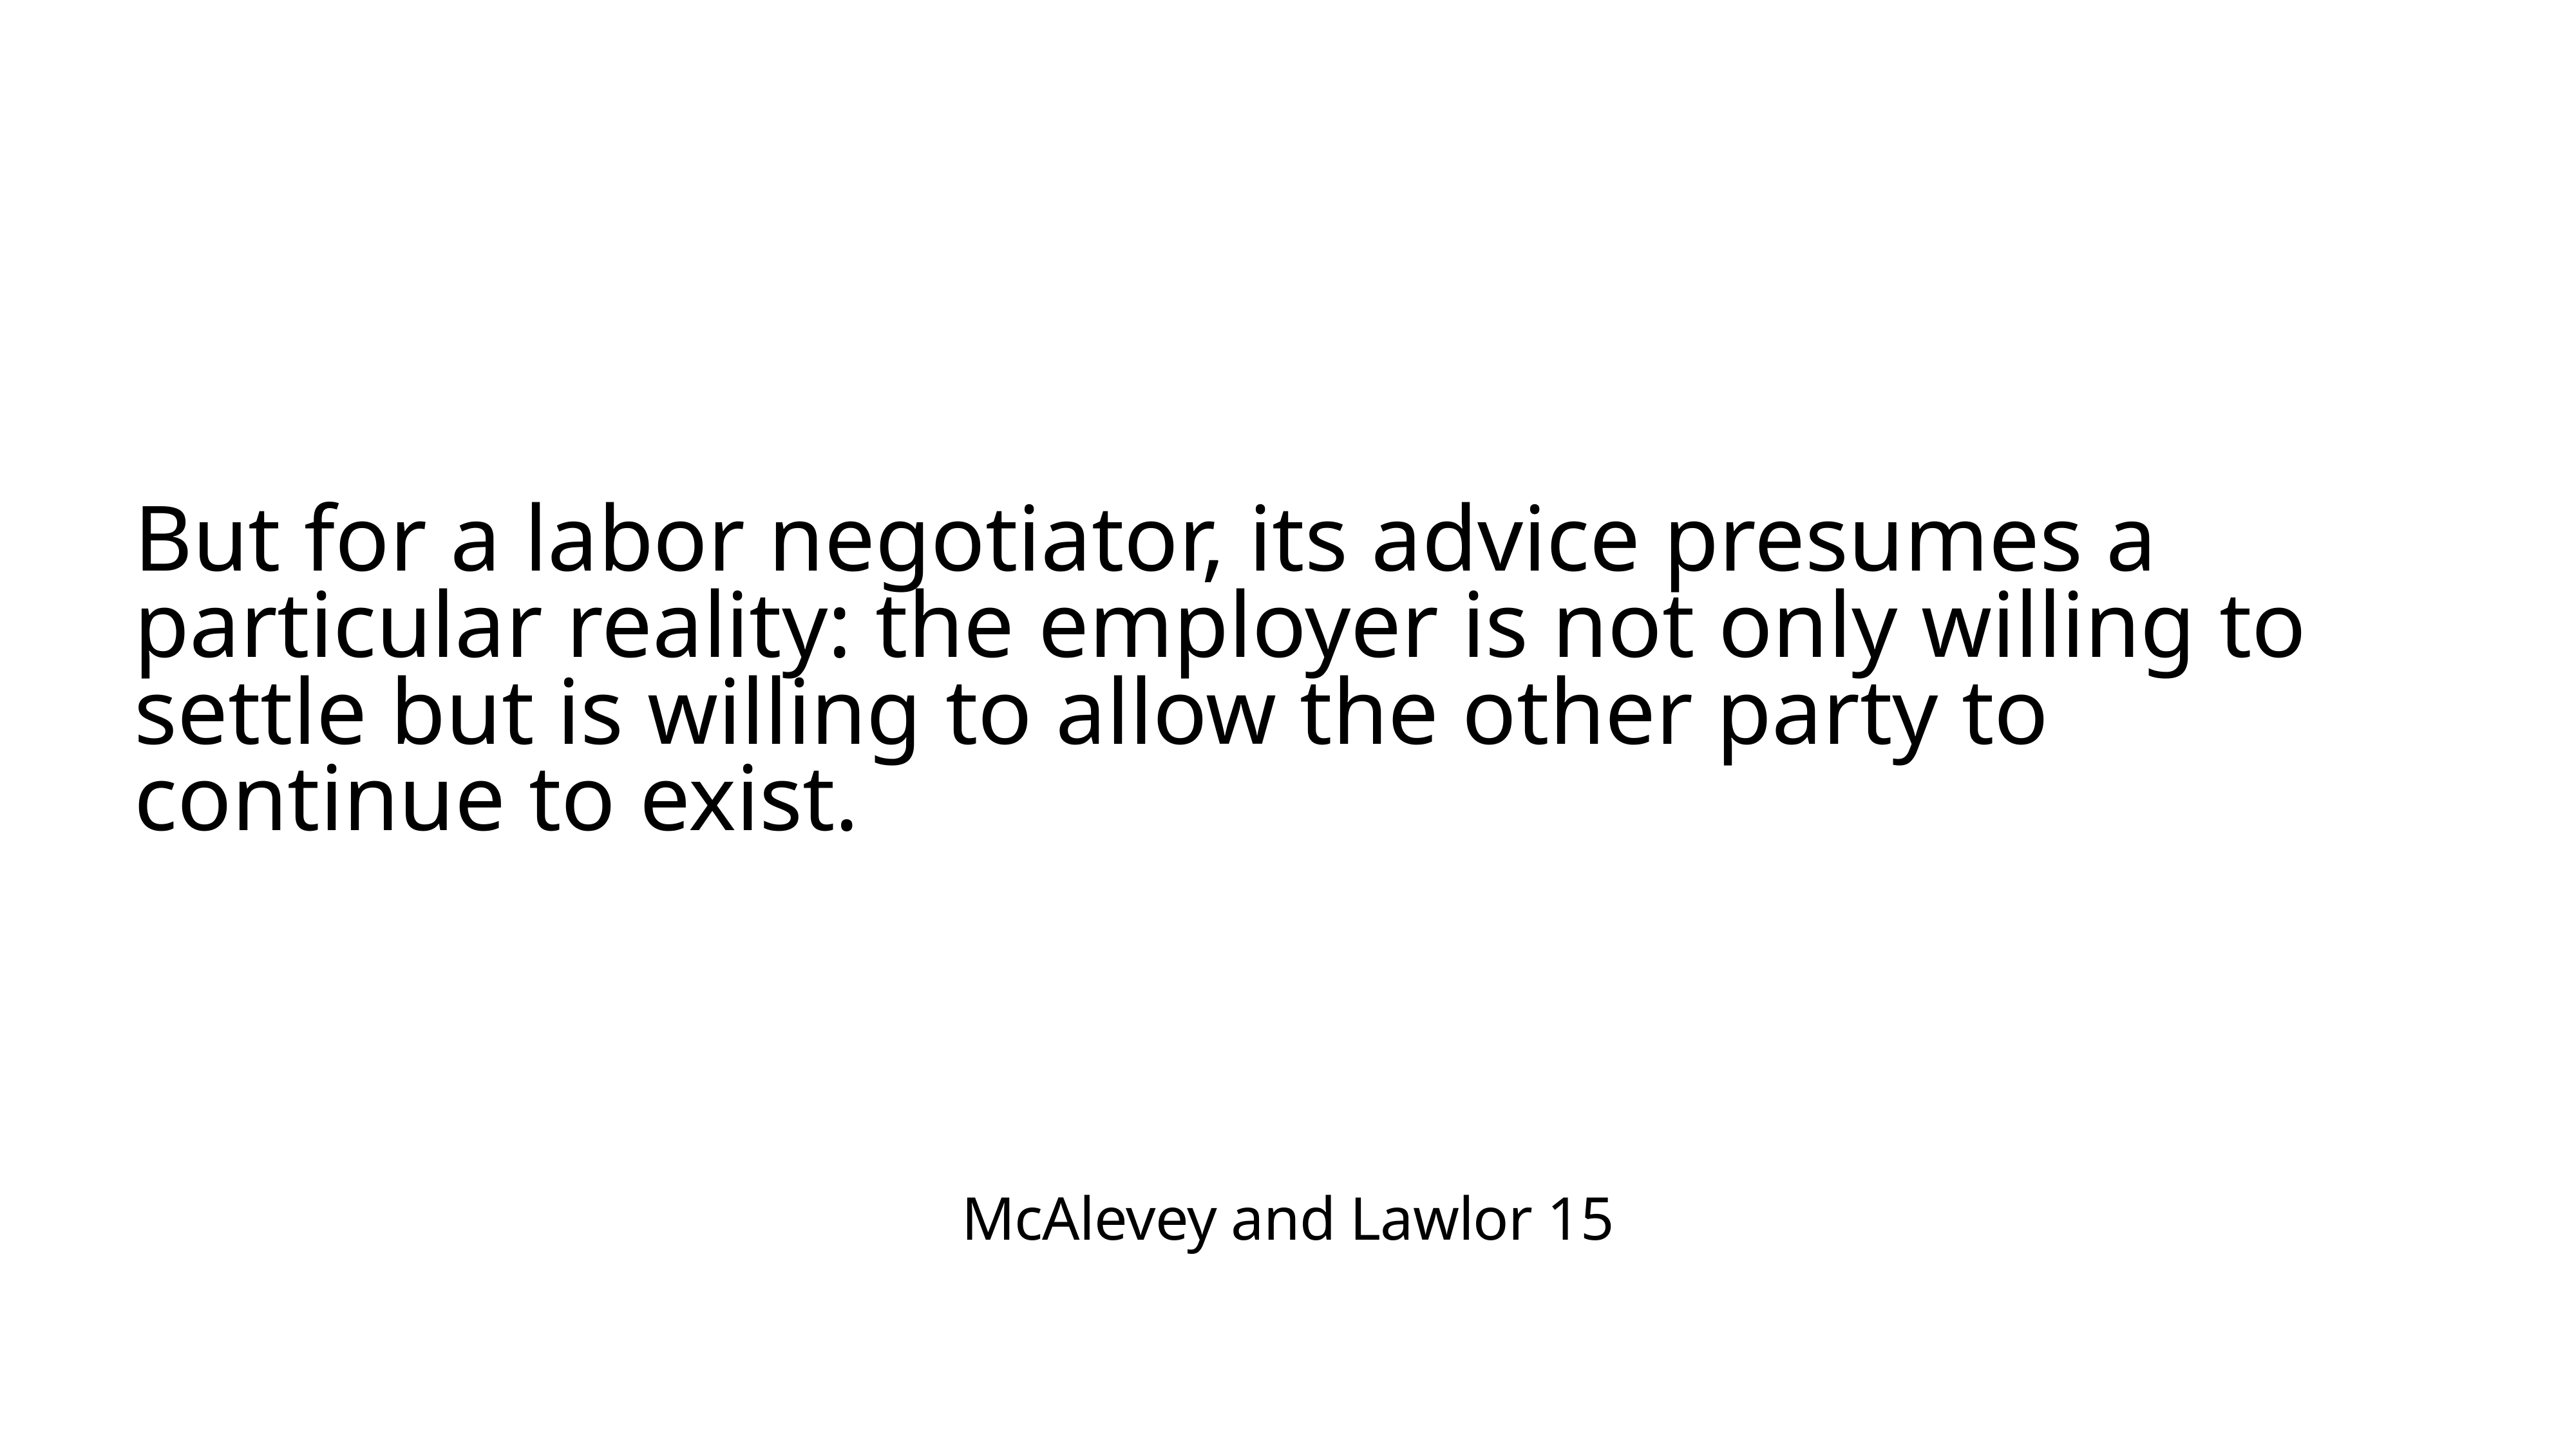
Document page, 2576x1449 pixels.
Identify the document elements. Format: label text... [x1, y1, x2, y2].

list But for a labor negotiator, its advice presumes a particular reality: the employer is not only willing to settle but is willing to allow the other party to continue to exist. [128, 440, 2448, 909]
list McAlevey and Lawlor 15 [128, 1172, 2448, 1261]
